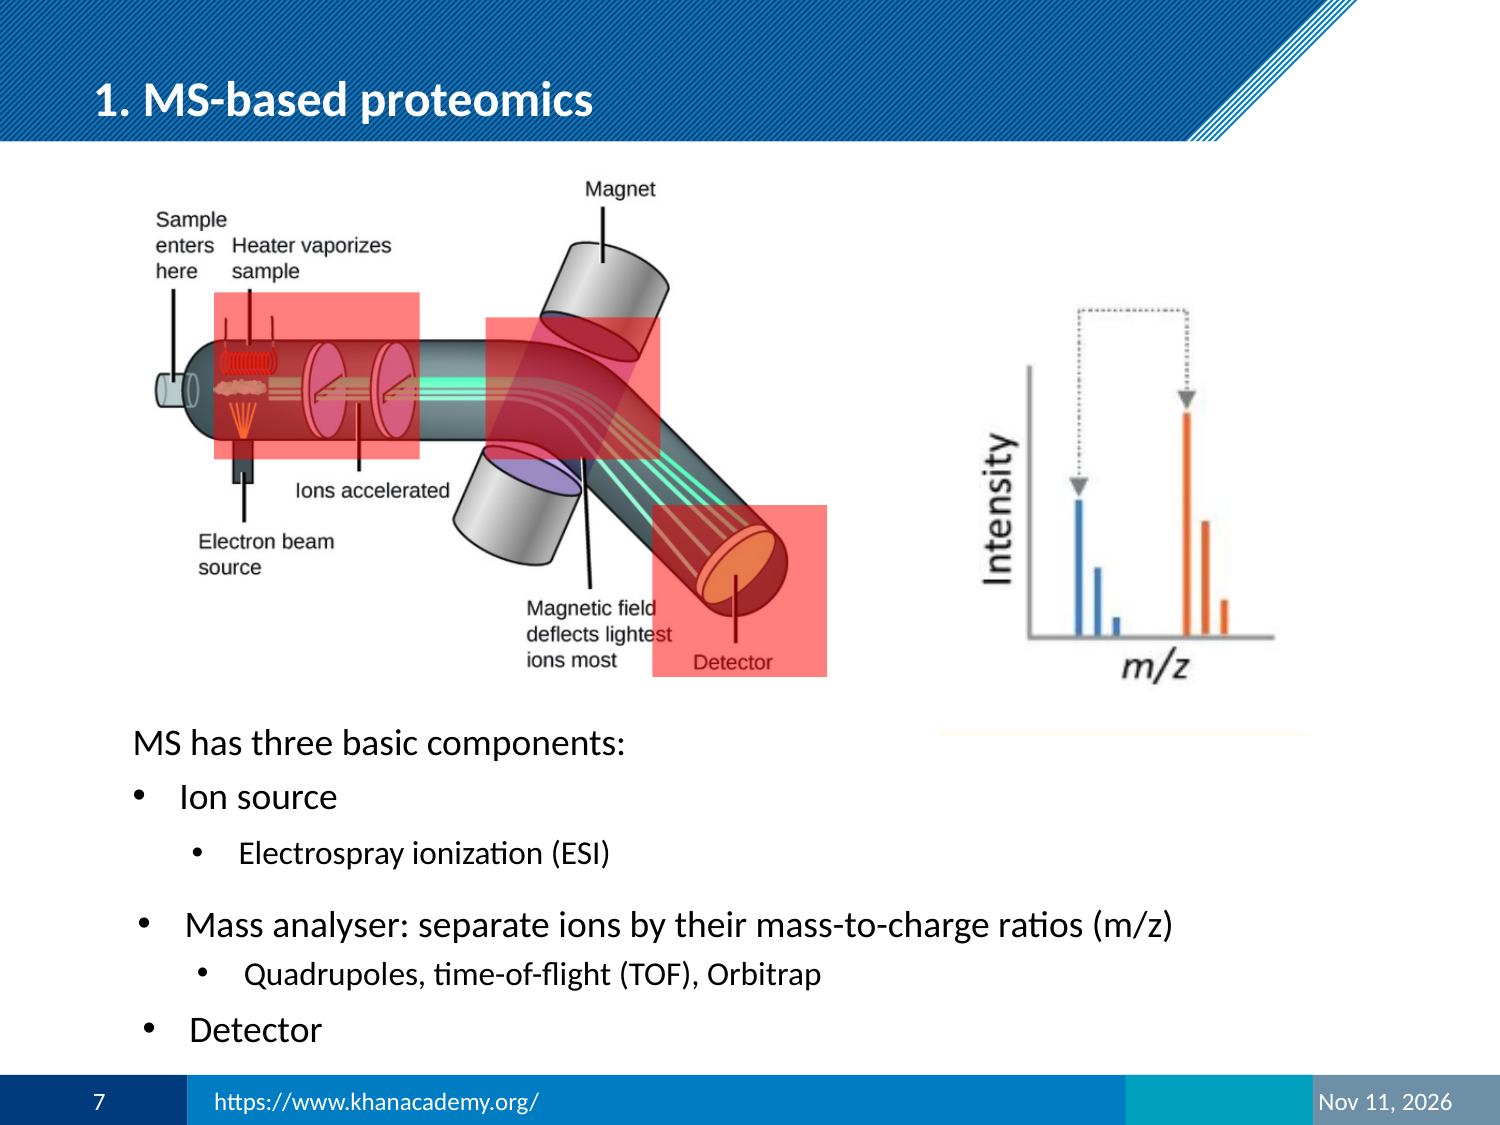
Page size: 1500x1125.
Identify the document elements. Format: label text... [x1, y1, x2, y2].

title 1. MS-based proteomics [92, 0, 1164, 141]
slide_number 7 [92, 1074, 182, 1125]
slide_number 9-Feb-23 [1041, 1074, 1454, 1125]
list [132, 156, 821, 291]
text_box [132, 292, 1330, 868]
picture [0, 0, 1500, 1074]
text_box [122, 317, 1289, 999]
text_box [127, 504, 828, 1055]
footer https://www.khanacademy.org/ [214, 1074, 987, 1125]
